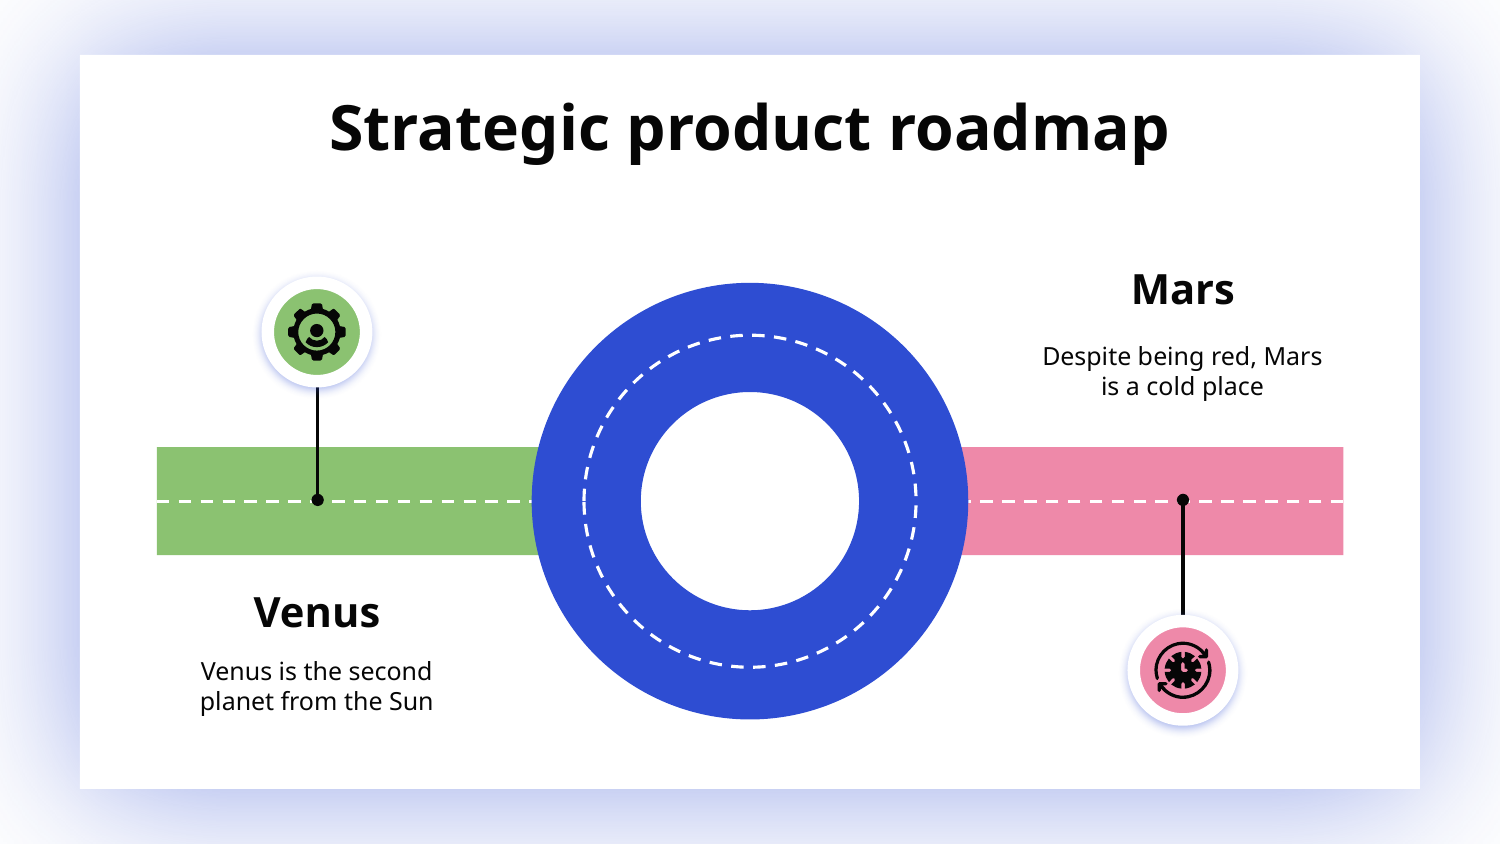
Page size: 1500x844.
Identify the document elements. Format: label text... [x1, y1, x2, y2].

text_box [531, 509, 969, 720]
text_box [531, 282, 969, 500]
subtitle Venus [151, 570, 483, 640]
text_box [584, 335, 917, 668]
text_box [267, 282, 367, 382]
text_box [323, 447, 538, 500]
title Strategic product roadmap [118, 72, 1382, 167]
text_box [1187, 507, 1344, 556]
text_box [1133, 621, 1233, 720]
text_box [156, 507, 538, 556]
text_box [287, 303, 346, 361]
text_box [962, 509, 1178, 556]
subtitle Despite being red, Mars is a cold place [1017, 325, 1348, 448]
text_box [962, 447, 1344, 500]
subtitle Venus is the second planet from the Sun [151, 640, 483, 762]
subtitle Mars [1017, 247, 1349, 319]
text_box [156, 447, 313, 500]
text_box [1154, 641, 1212, 700]
